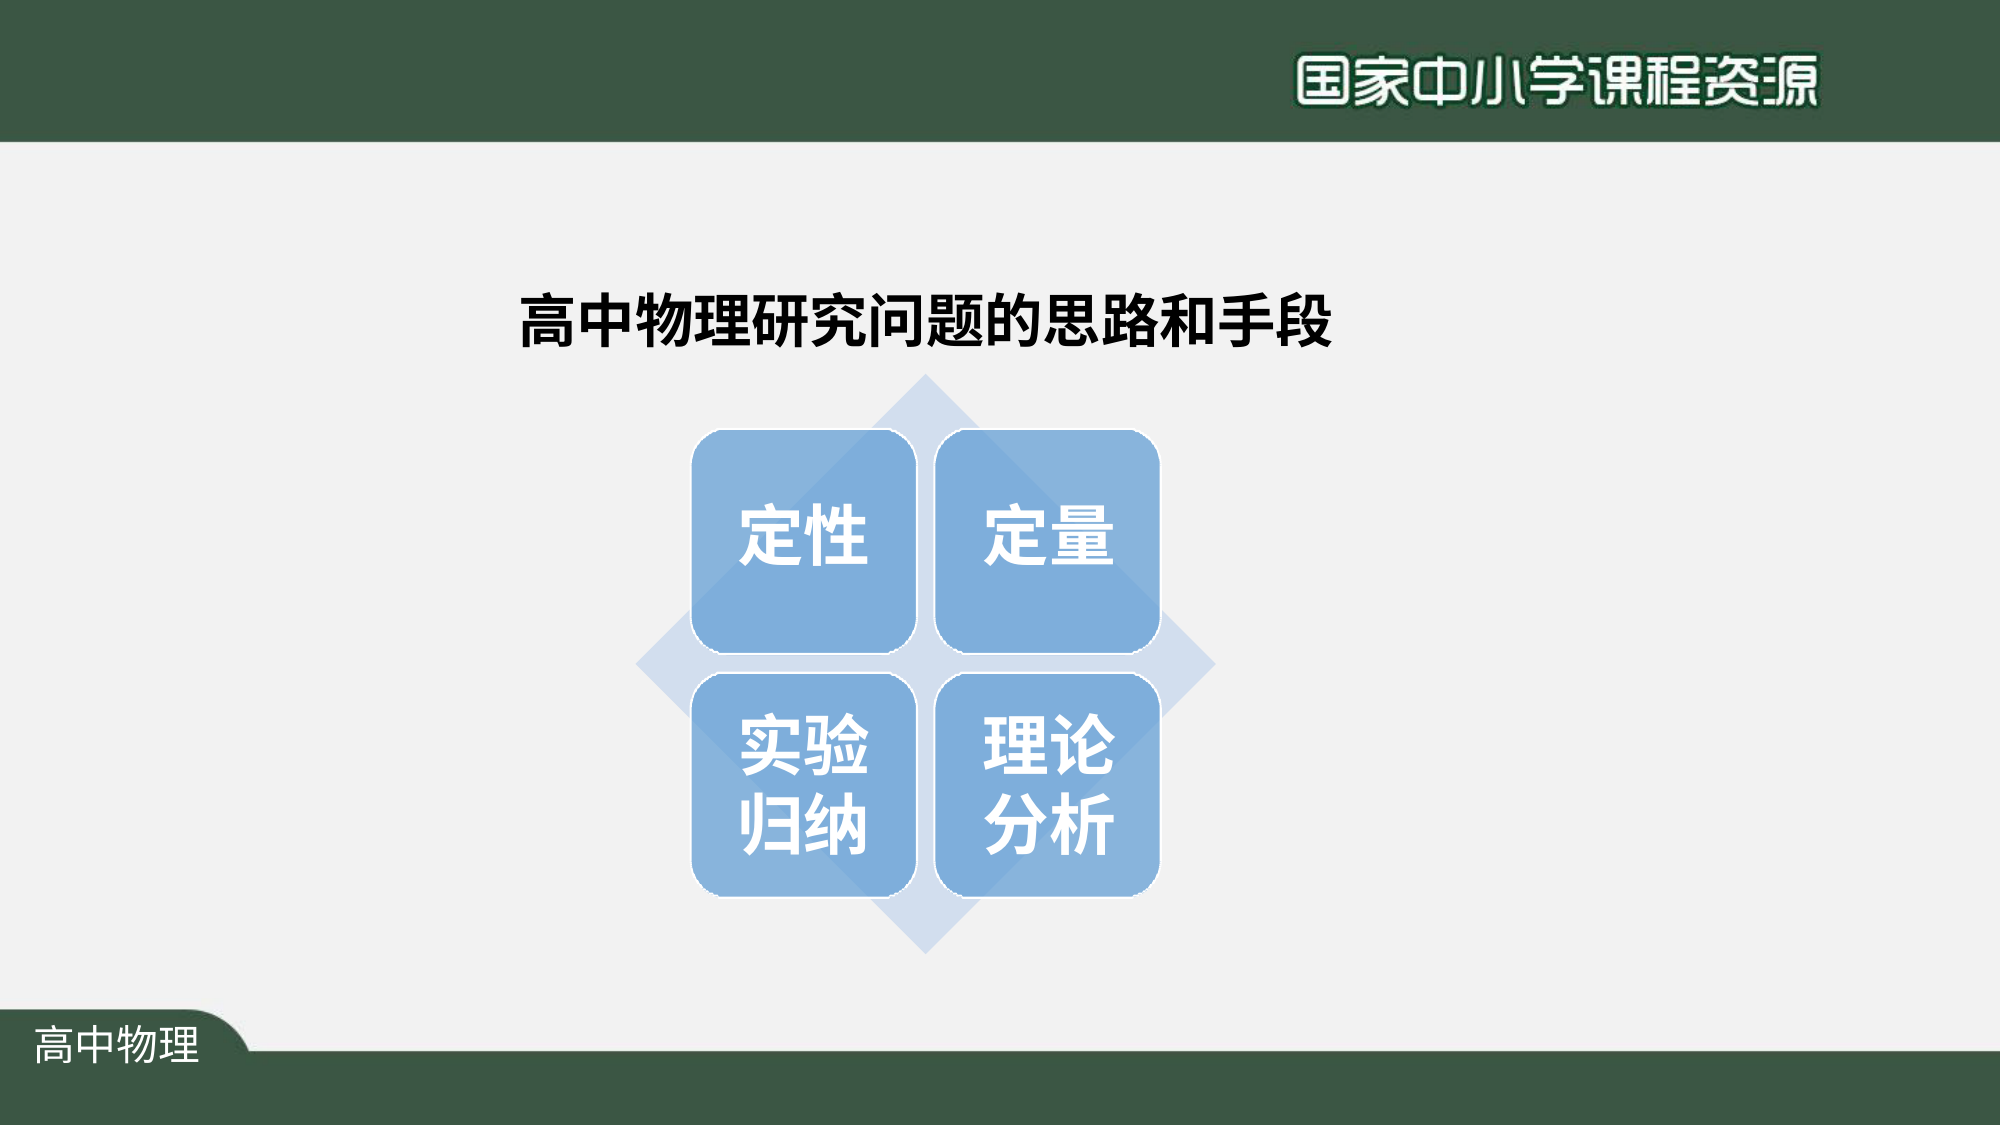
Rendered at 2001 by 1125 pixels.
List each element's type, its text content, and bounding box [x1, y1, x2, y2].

text_box 定性 定量 实验 理论 归纳 分析 [735, 491, 1117, 864]
text_box [635, 610, 735, 718]
text_box [692, 430, 915, 652]
text_box [870, 864, 981, 955]
text_box [1117, 610, 1216, 718]
text_box [692, 674, 915, 896]
text_box [933, 671, 1162, 899]
text_box [689, 427, 919, 655]
text_box [936, 674, 1159, 896]
text_box [872, 373, 979, 491]
footer 高中物理 [31, 1013, 202, 1125]
title 高中物理研究问题的思路和手段 [516, 282, 1339, 473]
text_box [936, 430, 1159, 652]
text_box [933, 427, 1162, 655]
picture [0, 0, 2000, 1125]
text_box [689, 671, 918, 899]
